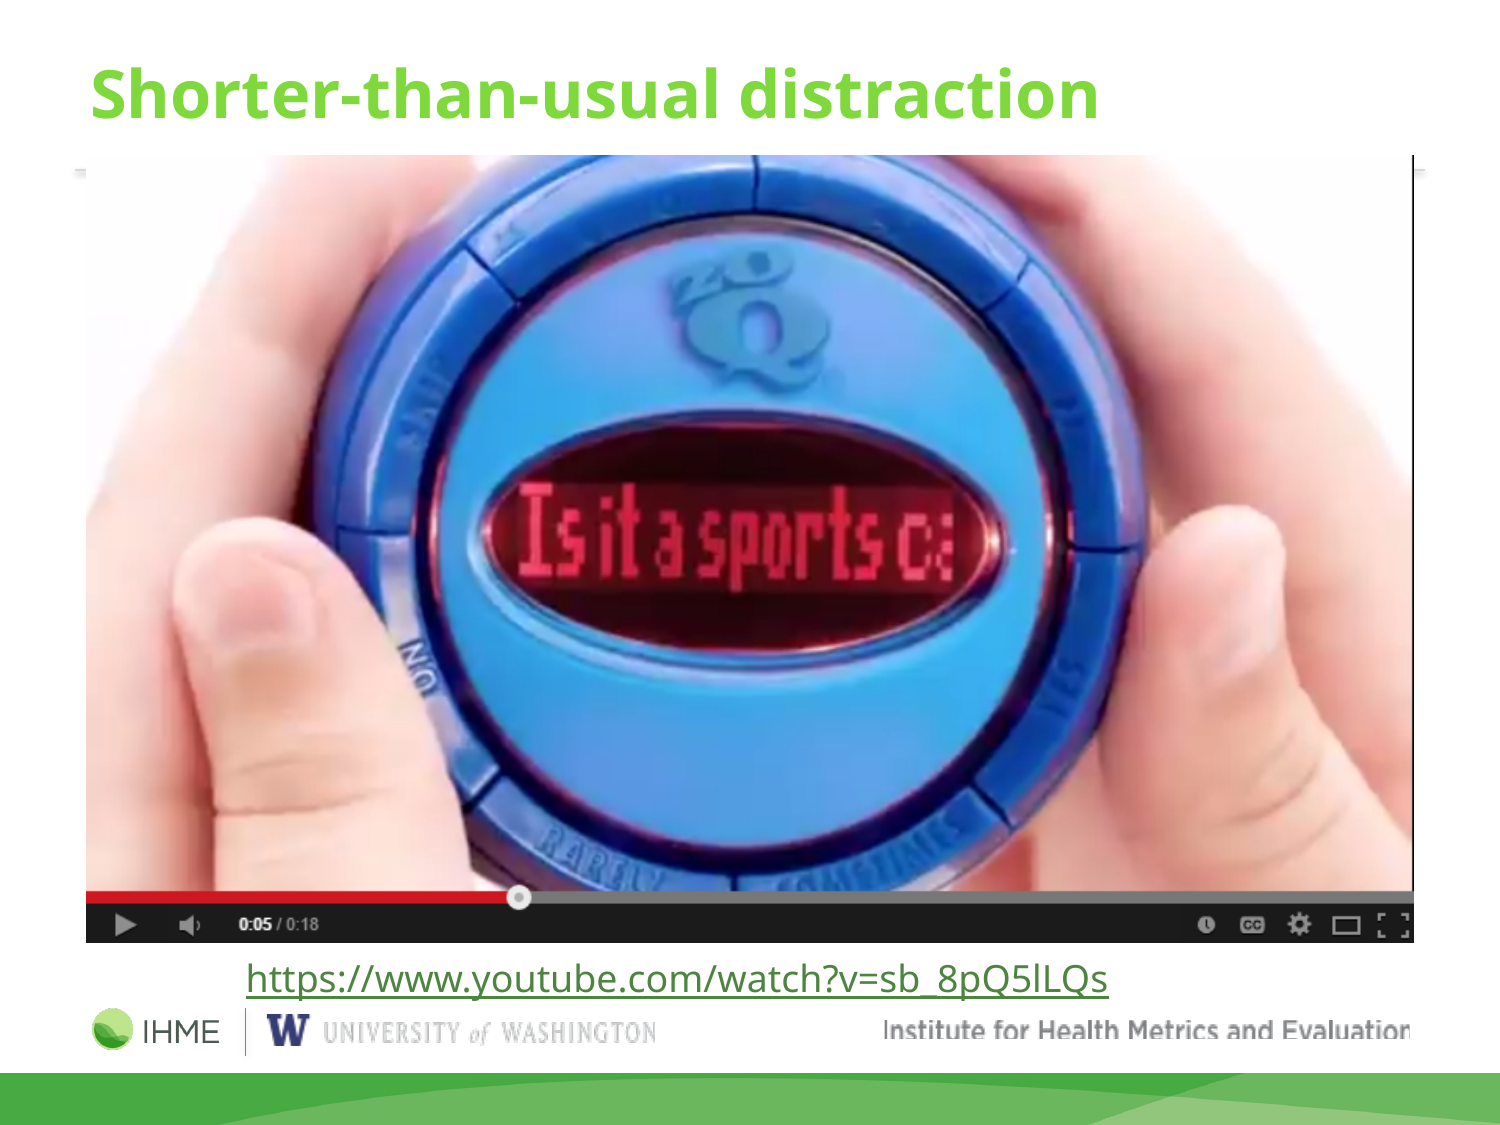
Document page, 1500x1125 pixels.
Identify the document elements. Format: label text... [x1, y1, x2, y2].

picture [0, 1073, 1500, 1125]
text_box https://www.youtube.com/watch?v=sb_8pQ5lLQs [230, 951, 1270, 1014]
picture [86, 155, 1414, 944]
picture [92, 1008, 219, 1050]
title Shorter-than-usual distraction [75, 44, 1425, 138]
